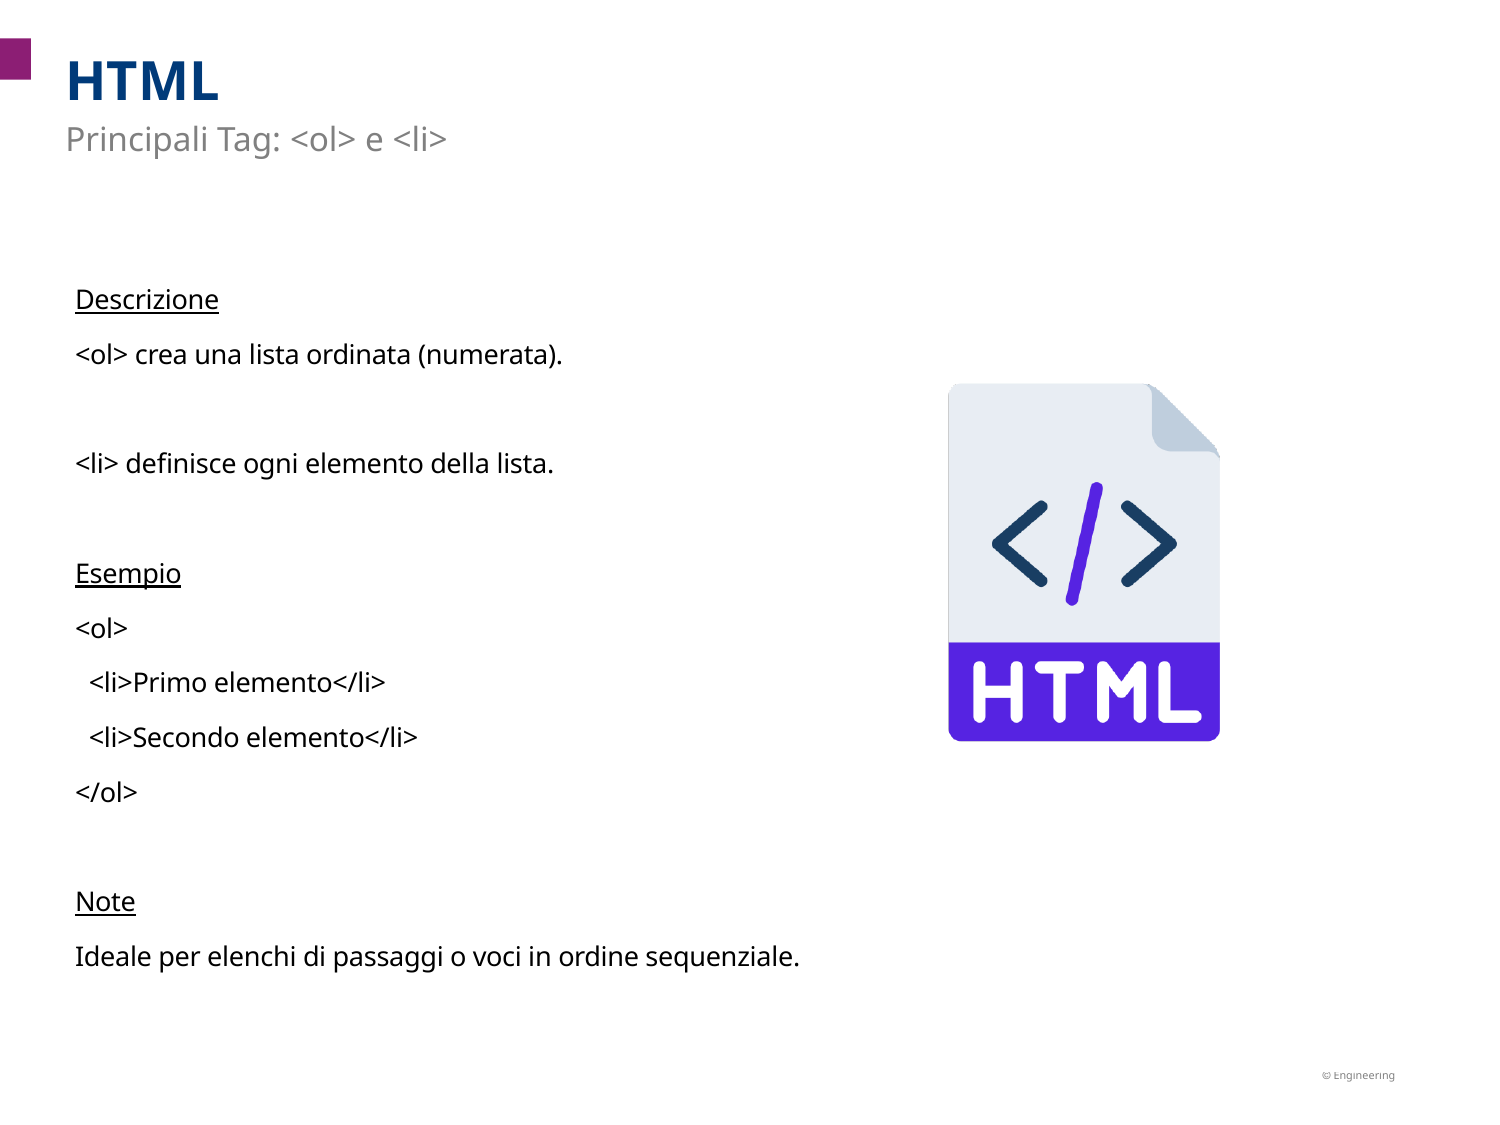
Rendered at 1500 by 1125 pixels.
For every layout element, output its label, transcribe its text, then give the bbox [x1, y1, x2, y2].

text_box HTML [65, 46, 1284, 91]
list Descrizione <ol> crea una lista ordinata (numerata). <li> definisce ogni elemento della lista. Esempio <ol> <li>Primo elemento</li> <li>Secondo elemento</li> </ol> Note Ideale per elenchi di passaggi o voci in ordine sequenziale. [75, 262, 880, 1005]
text_box Principali Tag: <ol> e <li> [65, 117, 1269, 162]
picture [899, 377, 1269, 748]
